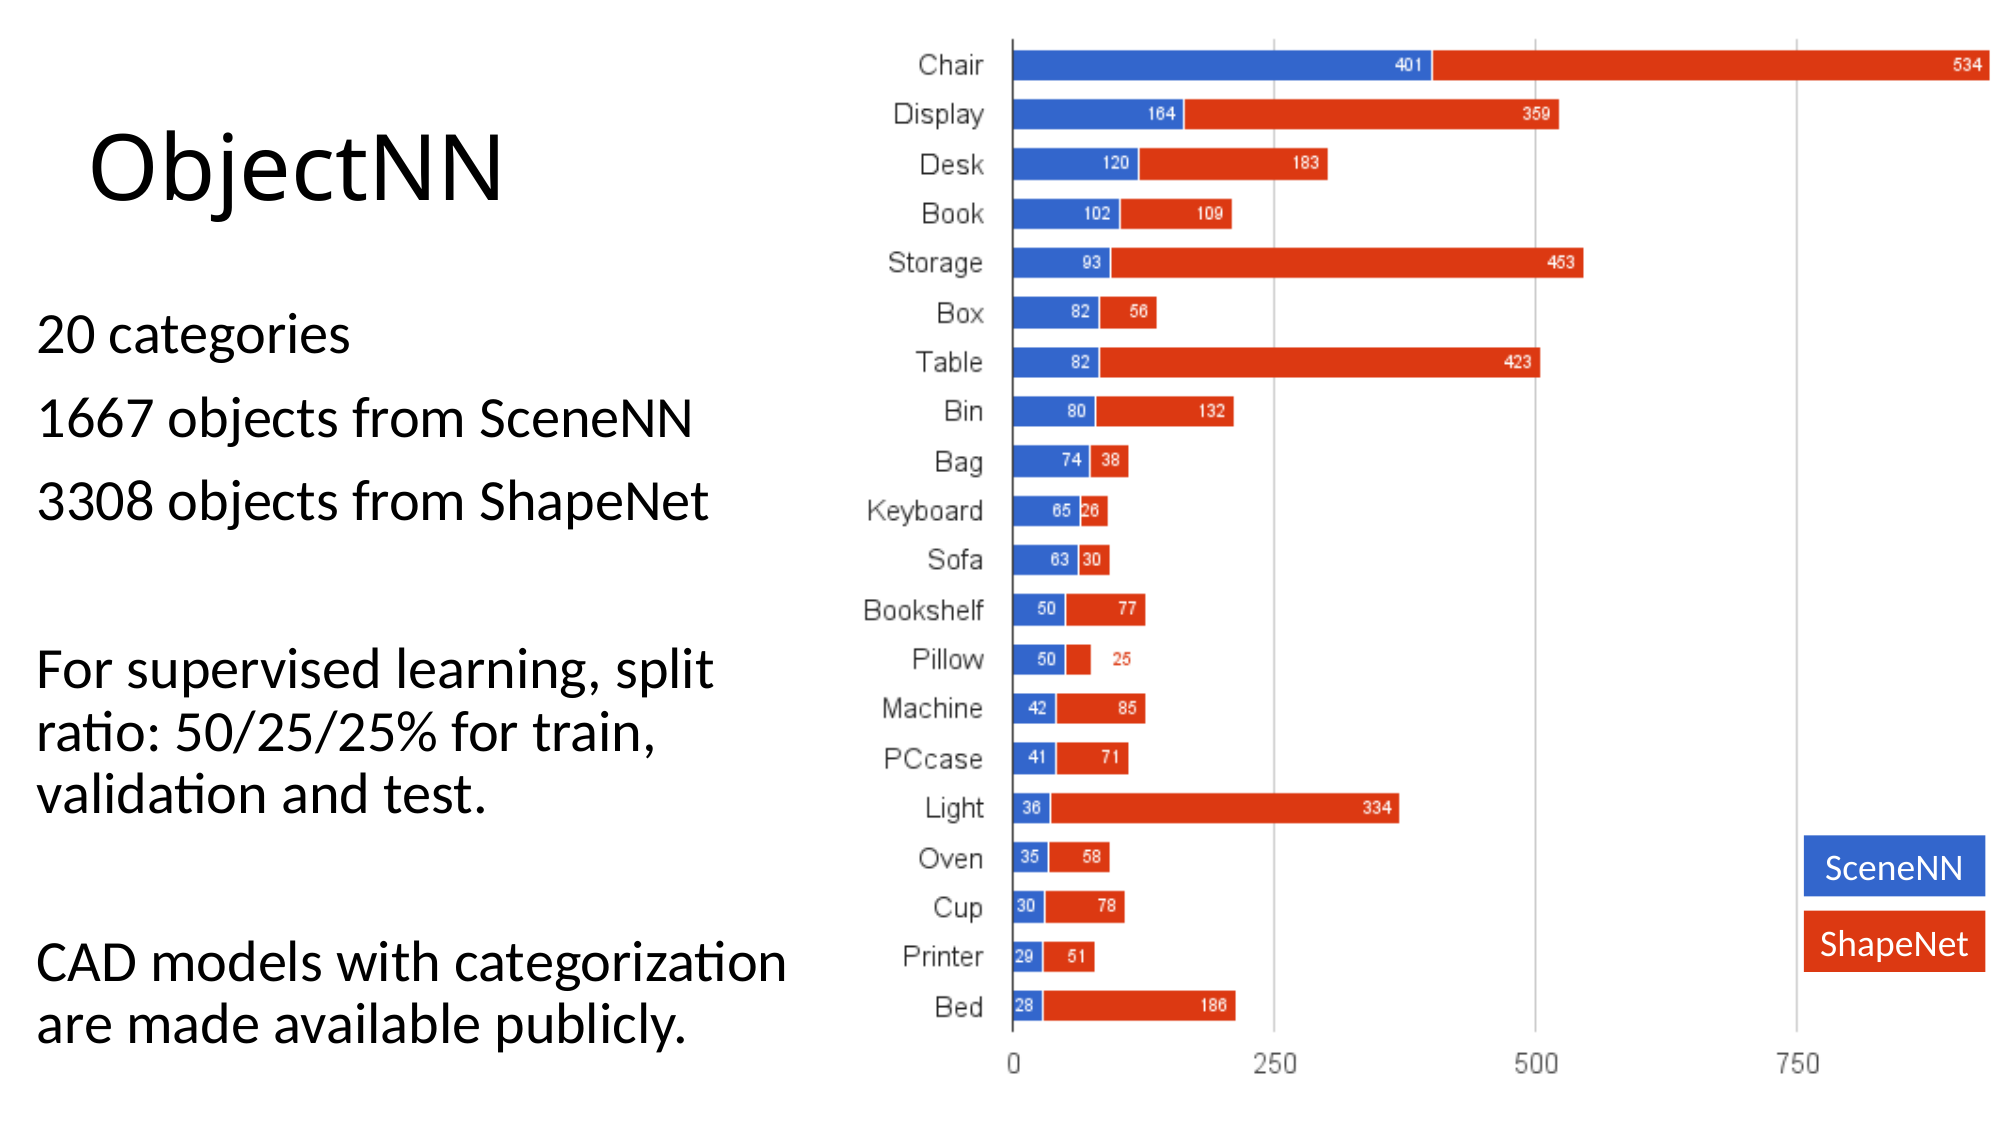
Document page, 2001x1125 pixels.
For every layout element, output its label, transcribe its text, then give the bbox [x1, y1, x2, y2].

list 20 categories 1667 objects from SceneNN 3308 objects from ShapeNet For supervised learning, split ratio: 50/25/25% for train, validation and test. CAD models with categorization are made available publicly. [21, 295, 811, 1079]
title ObjectNN [72, 61, 846, 280]
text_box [846, 18, 2000, 1107]
